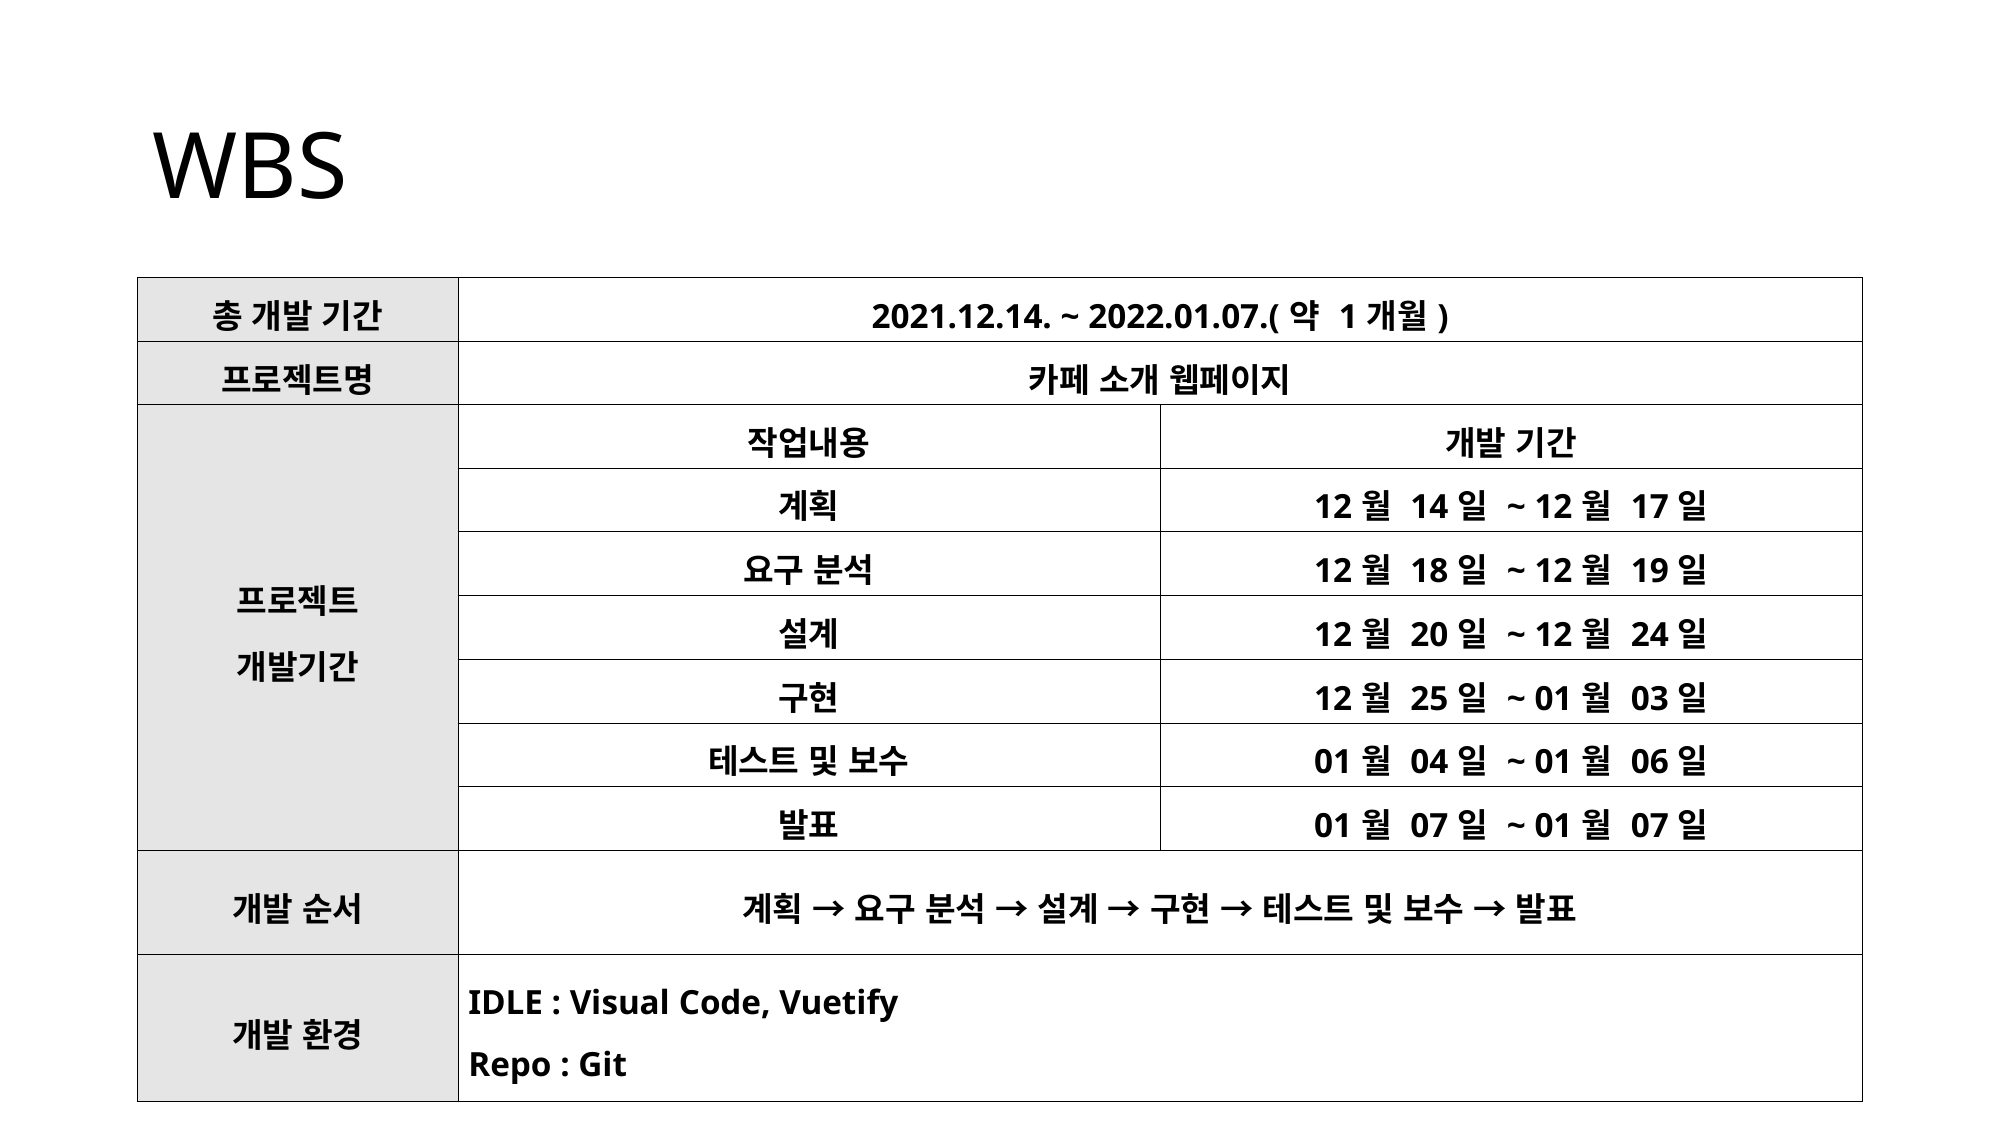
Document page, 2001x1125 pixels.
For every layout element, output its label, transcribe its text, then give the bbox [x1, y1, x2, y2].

table_header 총 개발 기간 [138, 278, 458, 341]
table_cell 요구 분석 [459, 532, 1160, 595]
table_cell 01월 04일 ~ 01월 06일 [1161, 724, 1862, 786]
table_cell 12월 20일 ~ 12월 24일 [1161, 596, 1862, 659]
table_cell 구현 [459, 660, 1160, 723]
title WBS [137, 59, 1863, 277]
table_cell 12월 18일 ~ 12월 19일 [1161, 532, 1862, 595]
table_cell 프로젝트 개발기간 [138, 405, 458, 850]
table_cell 테스트 및 보수 [459, 724, 1160, 786]
table_cell 개발 기간 [1161, 405, 1862, 468]
table_cell 개발 환경 [138, 955, 458, 1101]
table_cell 개발 순서 [138, 851, 458, 954]
table_cell 프로젝트명 [138, 342, 458, 404]
table_cell 12월 25일 ~ 01월 03일 [1161, 660, 1862, 723]
table_cell 작업내용 [459, 405, 1160, 468]
table_cell 발표 [459, 787, 1160, 850]
table_cell 설계 [459, 596, 1160, 659]
table_cell 01월 07일 ~ 01월 07일 [1161, 787, 1862, 850]
table_cell 카페 소개 웹페이지 [459, 342, 1862, 404]
table_cell 12월 14일 ~ 12월 17일 [1161, 469, 1862, 531]
table_header 2021.12.14. ~ 2022.01.07.(약 1개월) [459, 278, 1862, 341]
table_cell 계획 → 요구 분석 → 설계 → 구현 → 테스트 및 보수 → 발표 [459, 851, 1862, 954]
table_cell 계획 [459, 469, 1160, 531]
table_cell IDLE : Visual Code, Vuetify Repo : Git [459, 955, 1862, 1101]
